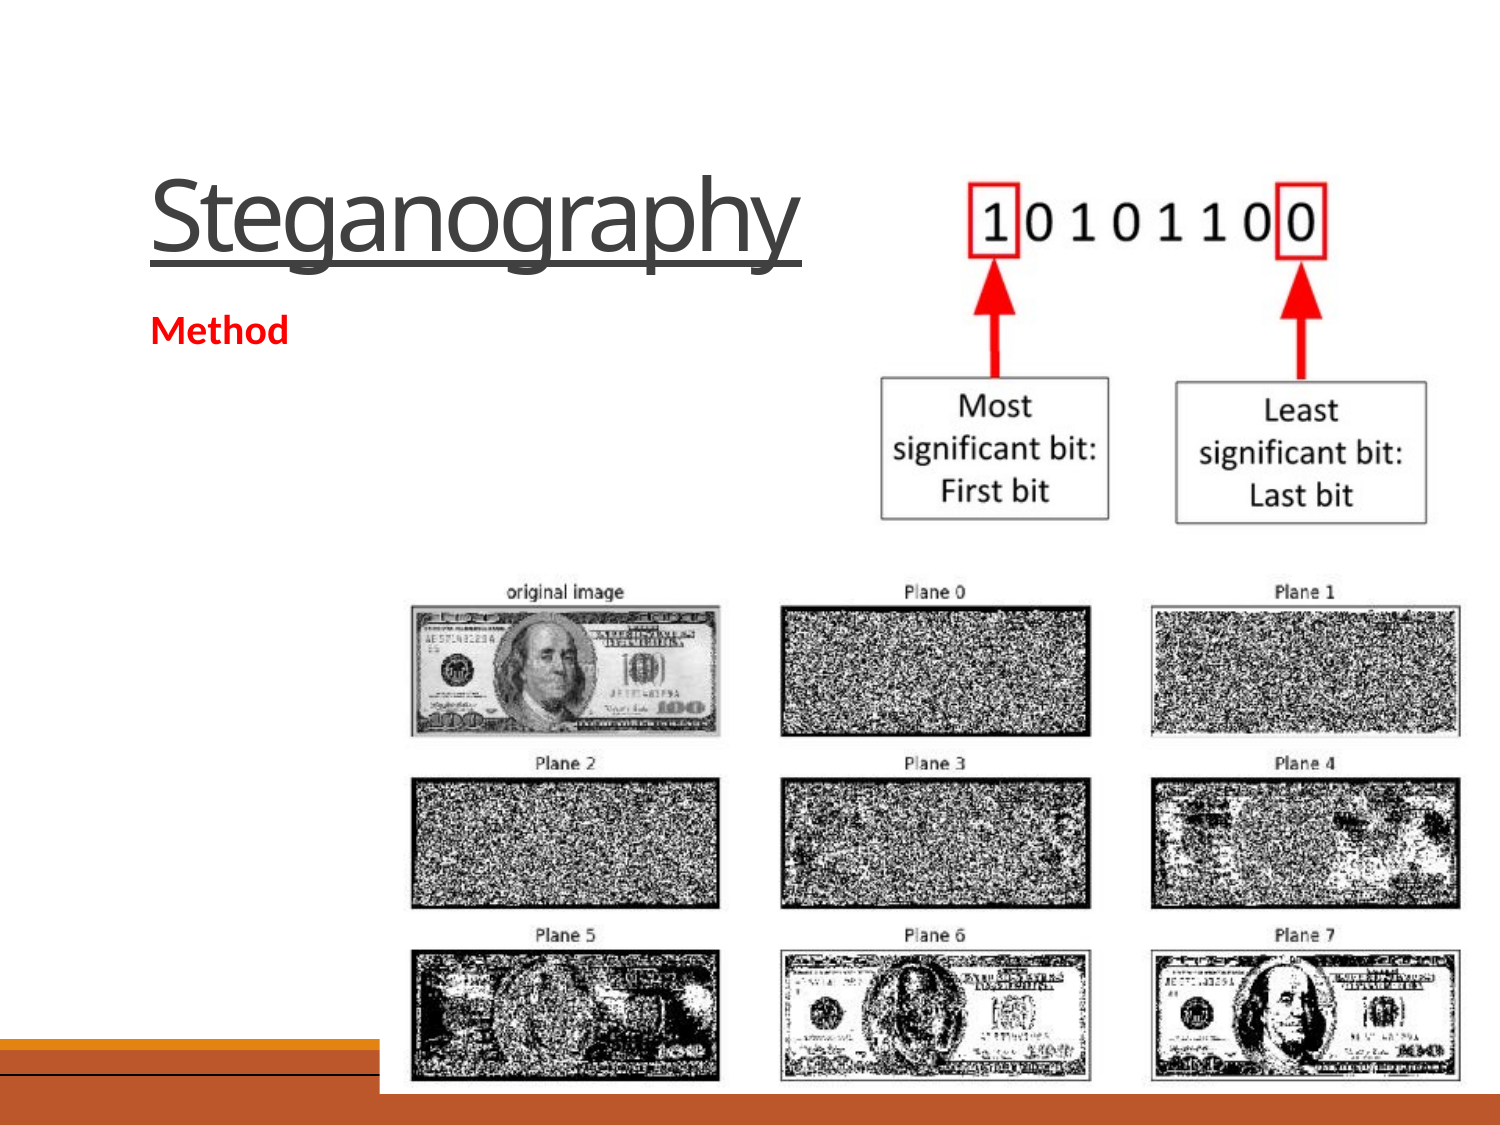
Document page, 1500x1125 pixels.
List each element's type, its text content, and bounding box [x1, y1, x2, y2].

title Steganography [124, 149, 1376, 392]
text_box [862, 174, 1443, 535]
text_box Method [147, 300, 292, 353]
text_box [379, 549, 1500, 1094]
